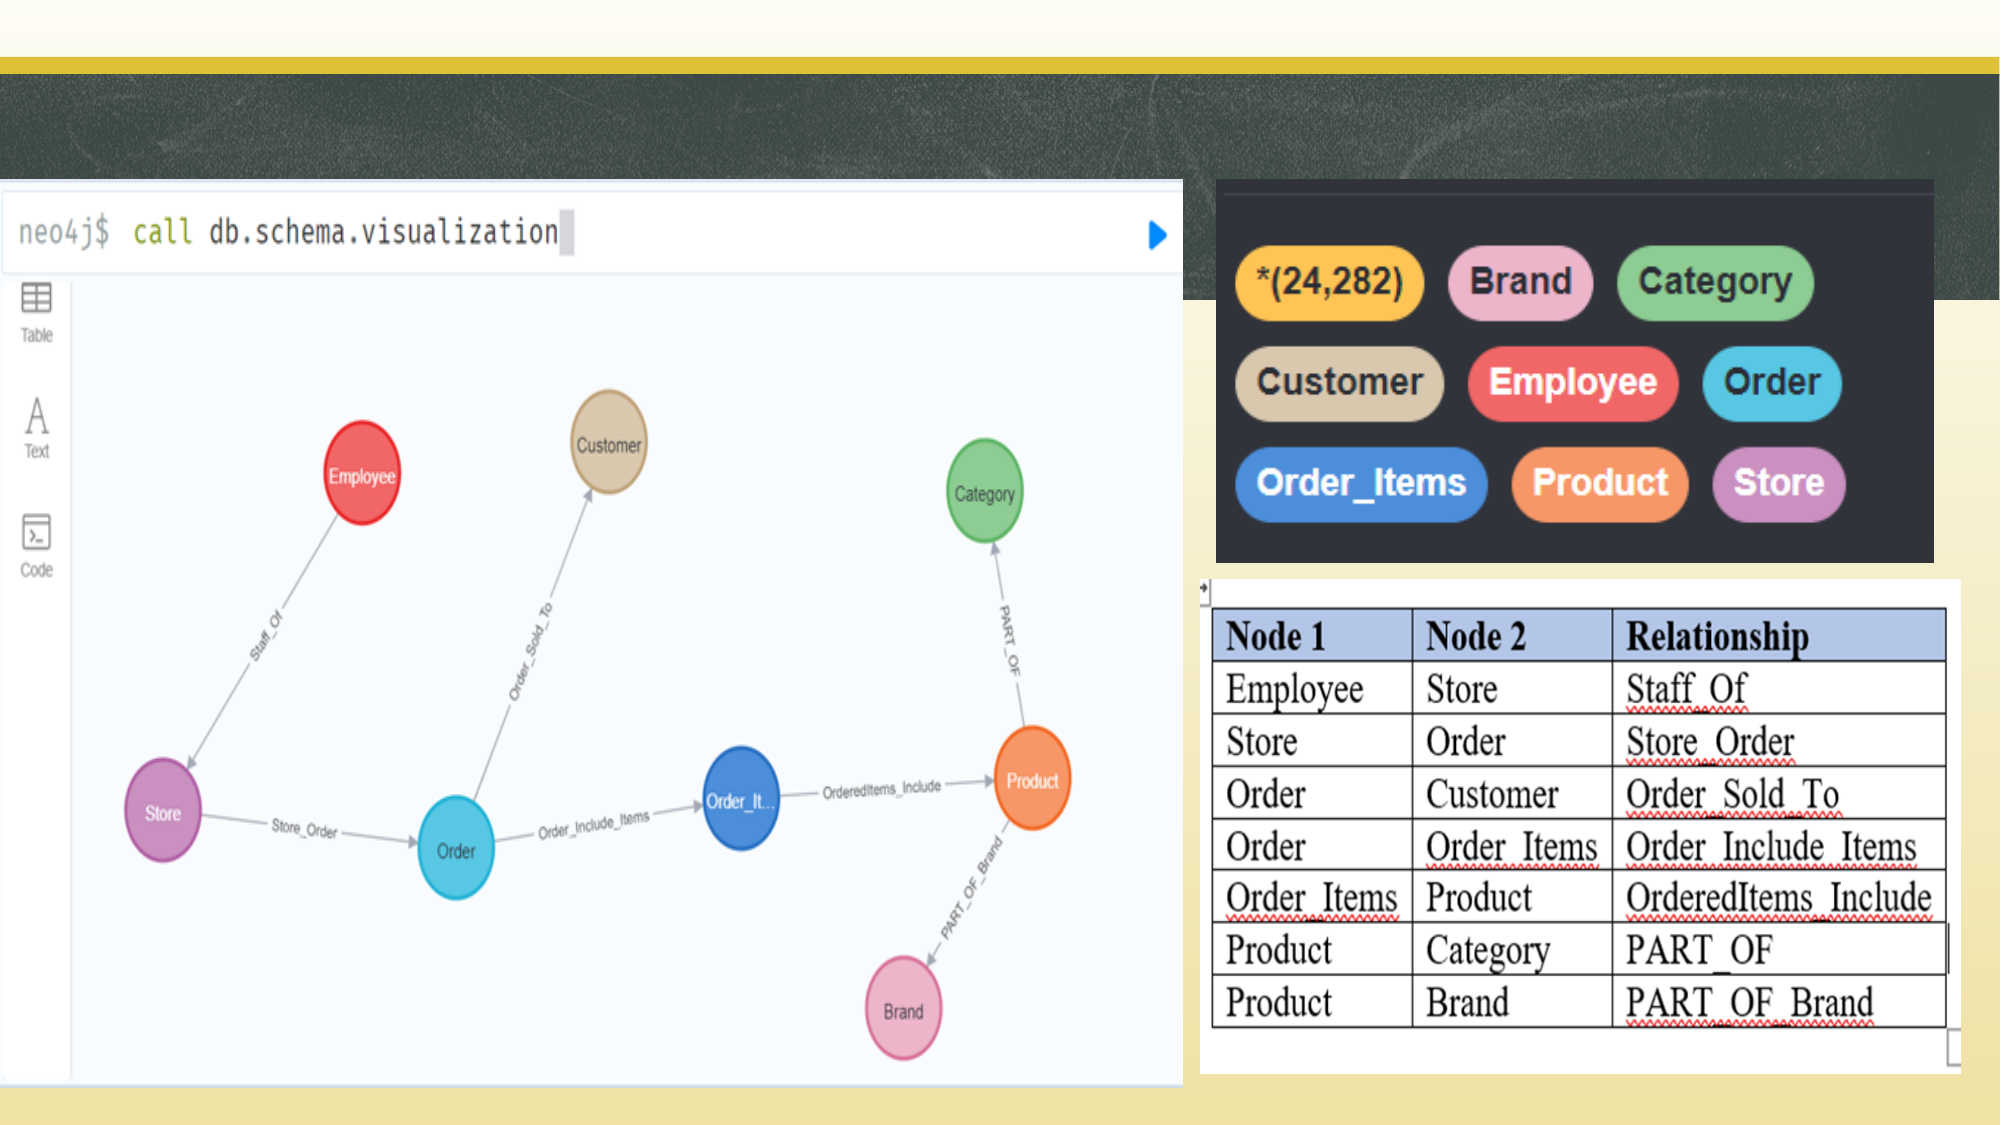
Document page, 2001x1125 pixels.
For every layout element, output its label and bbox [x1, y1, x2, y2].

list [0, 179, 1183, 1089]
picture [1200, 579, 1961, 1074]
picture [0, 74, 2000, 563]
